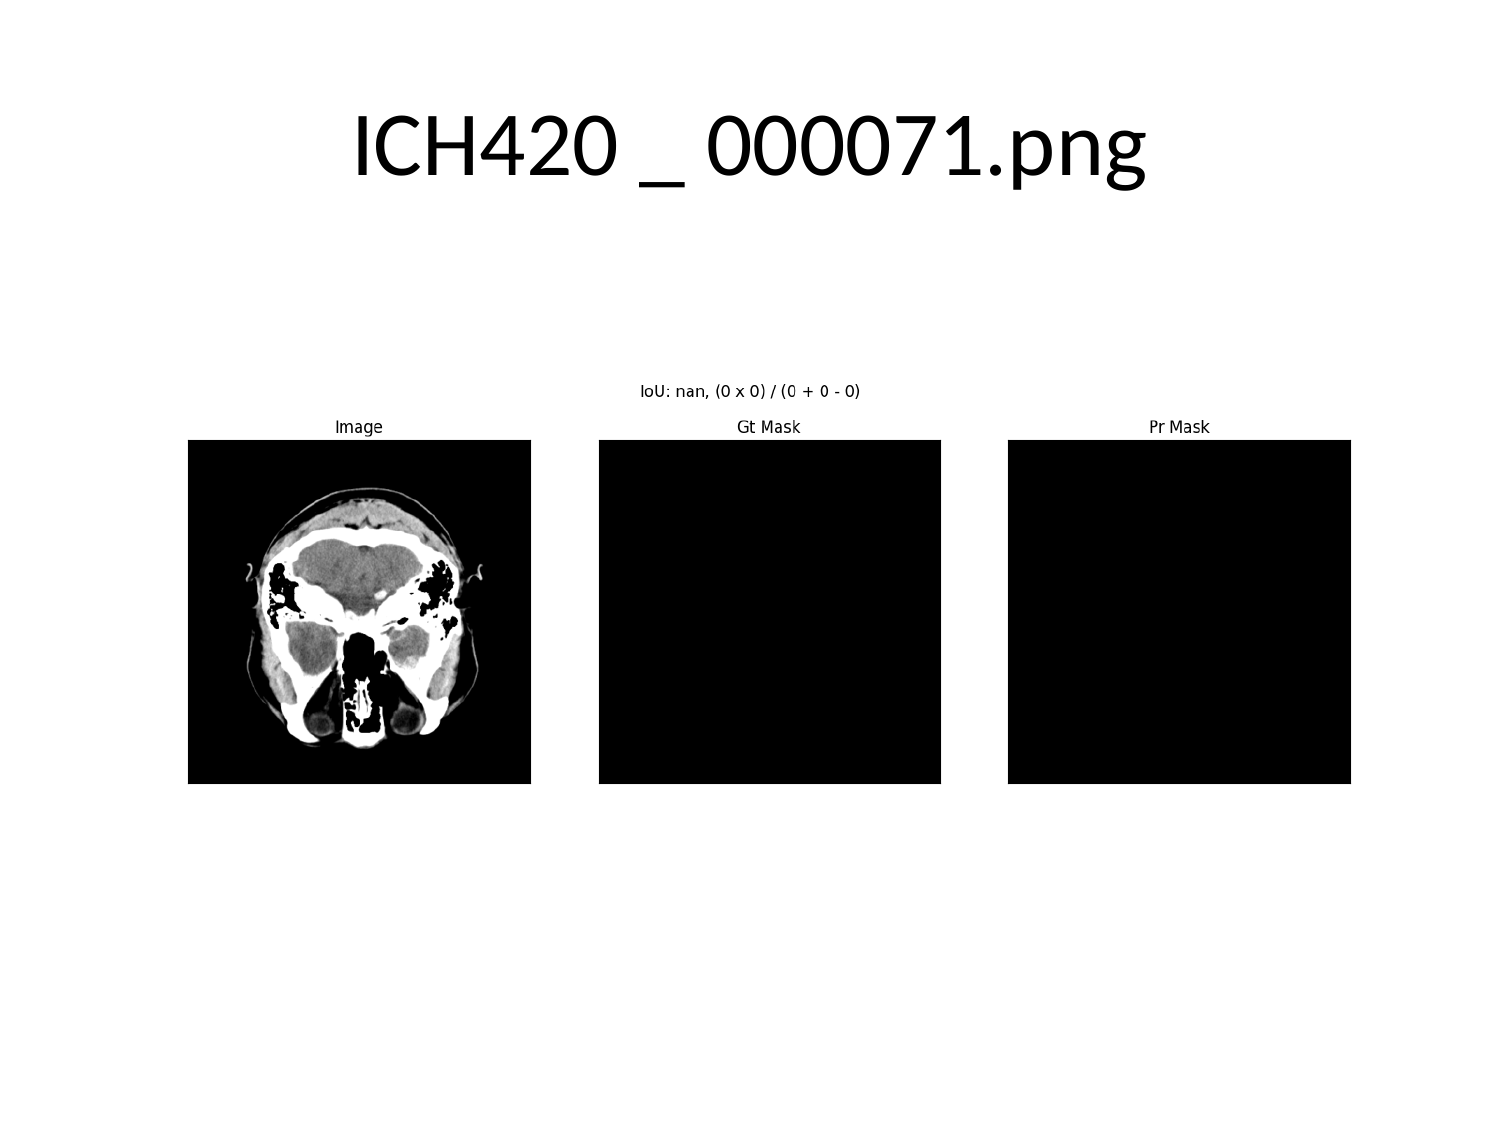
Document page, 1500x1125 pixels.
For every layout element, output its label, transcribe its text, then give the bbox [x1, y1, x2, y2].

picture [0, 374, 1500, 844]
title ICH420 _ 000071.png [75, 45, 1425, 233]
